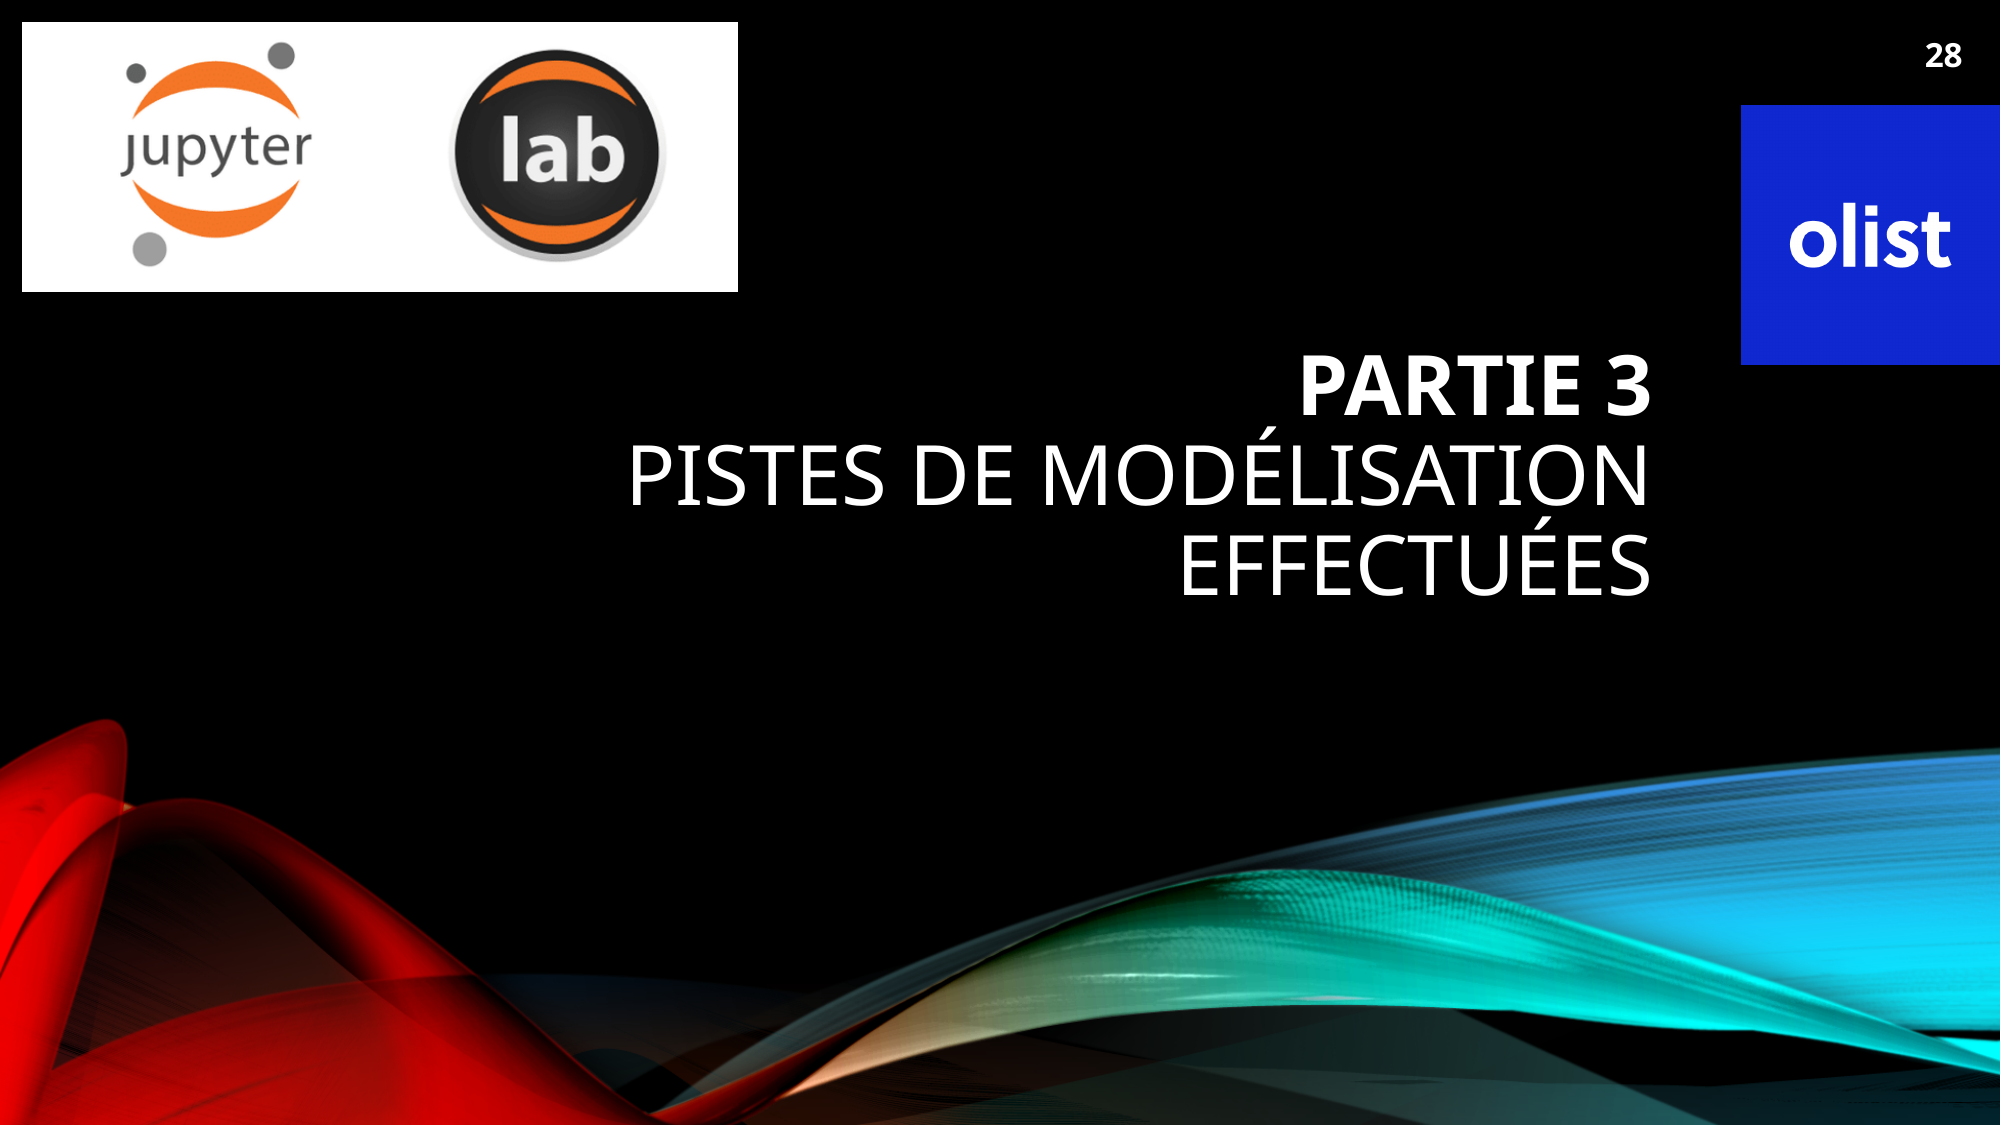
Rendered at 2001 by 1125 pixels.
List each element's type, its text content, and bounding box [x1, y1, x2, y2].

slide_number 28 [1872, 27, 1978, 88]
picture [1740, 105, 2000, 365]
picture [0, 717, 2000, 1125]
text_box Partie 3 Pistes de modélisation effectuées [127, 273, 1669, 621]
picture [21, 22, 739, 292]
